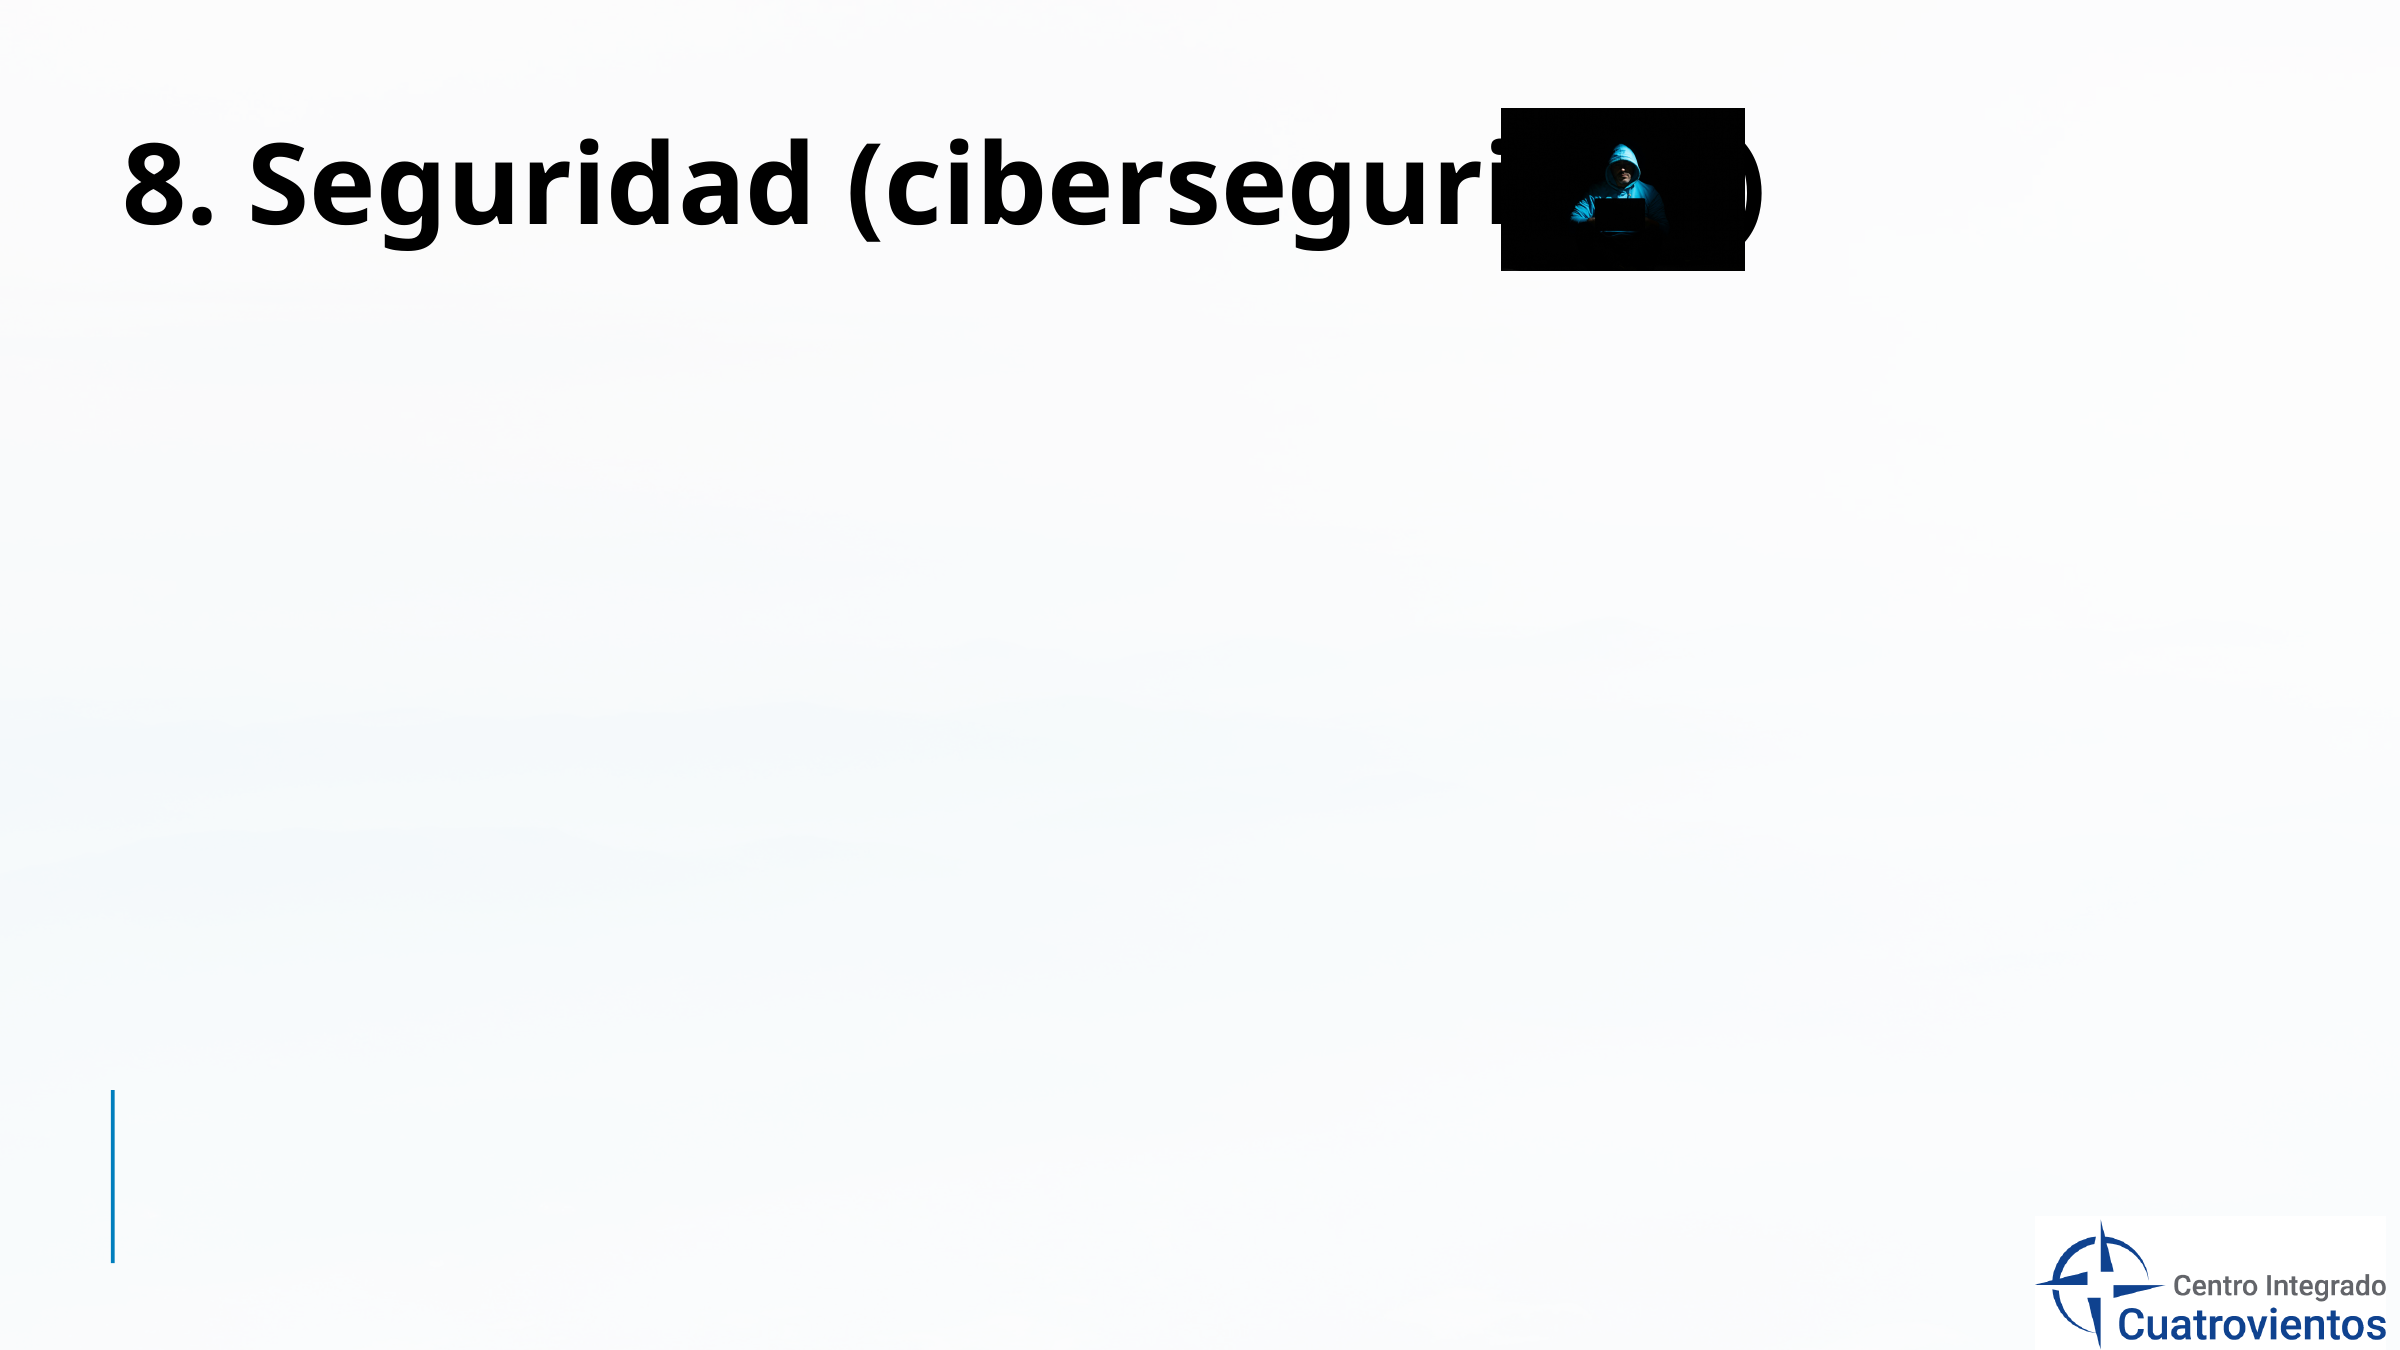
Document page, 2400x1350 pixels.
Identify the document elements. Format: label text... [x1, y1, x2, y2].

picture [2035, 1216, 2389, 1350]
text_box 8. Seguridad (ciberseguridad) [122, 143, 1501, 248]
text_box [110, 1090, 115, 1264]
picture [1501, 108, 1745, 271]
